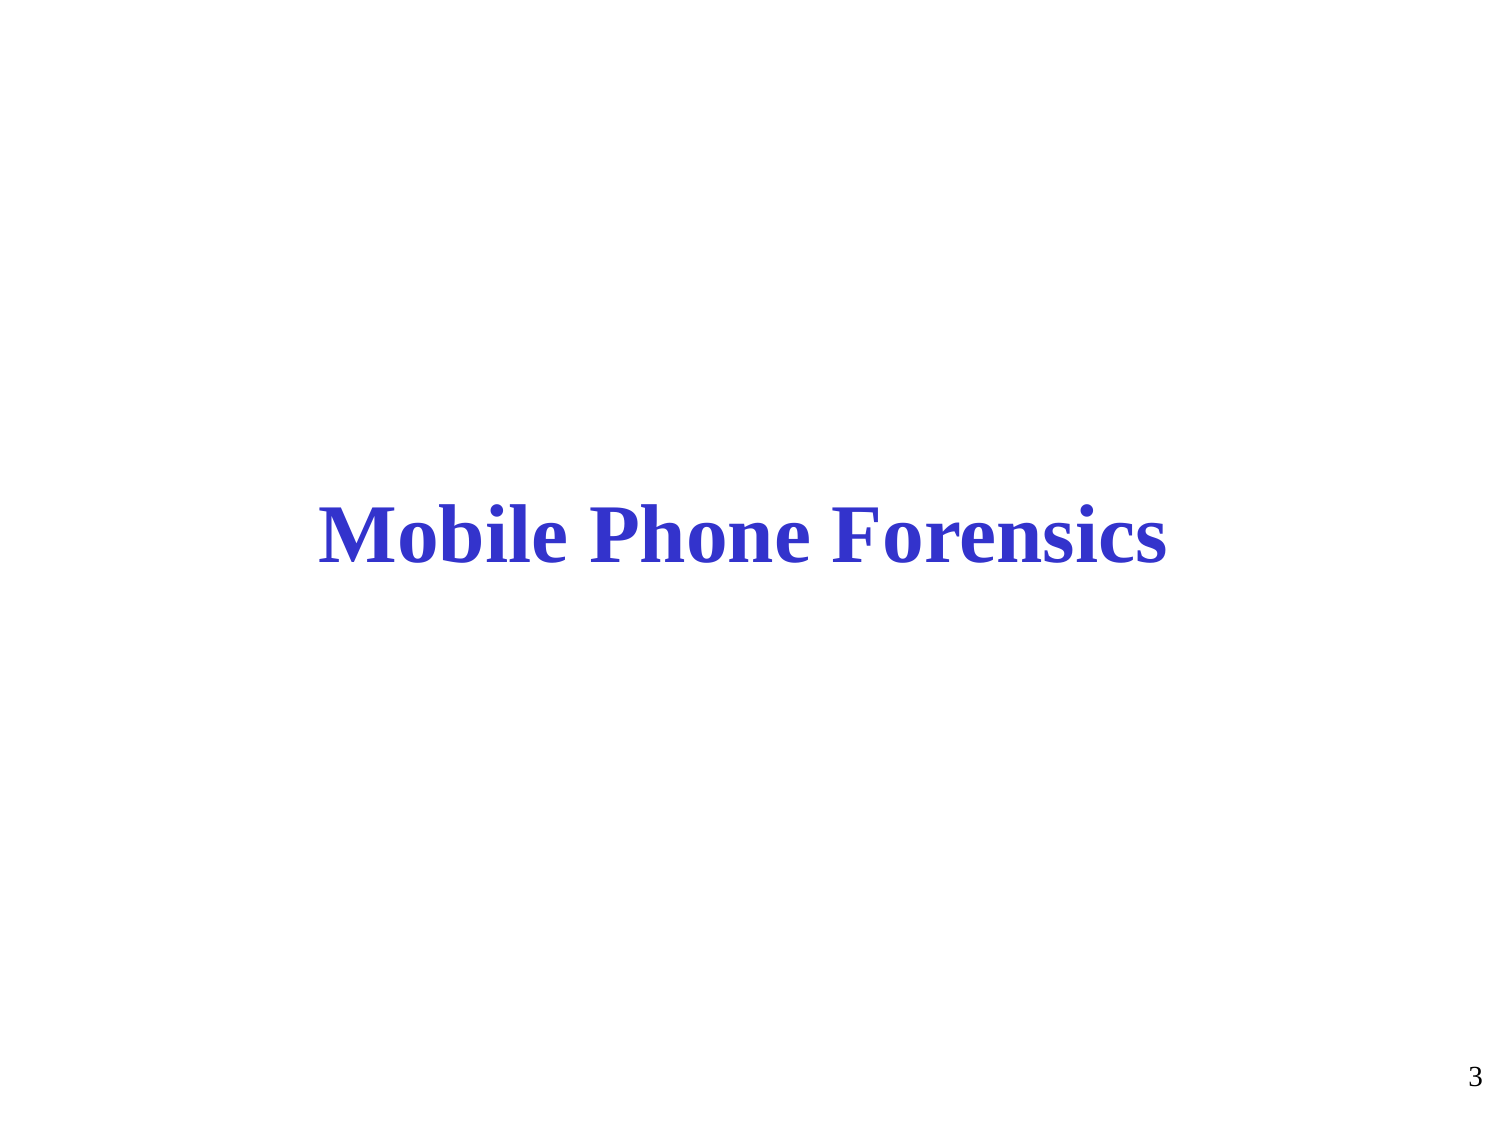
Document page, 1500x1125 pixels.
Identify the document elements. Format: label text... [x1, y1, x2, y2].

title Mobile Phone Forensics [237, 474, 1250, 585]
text_box 3 [1352, 1049, 1491, 1100]
